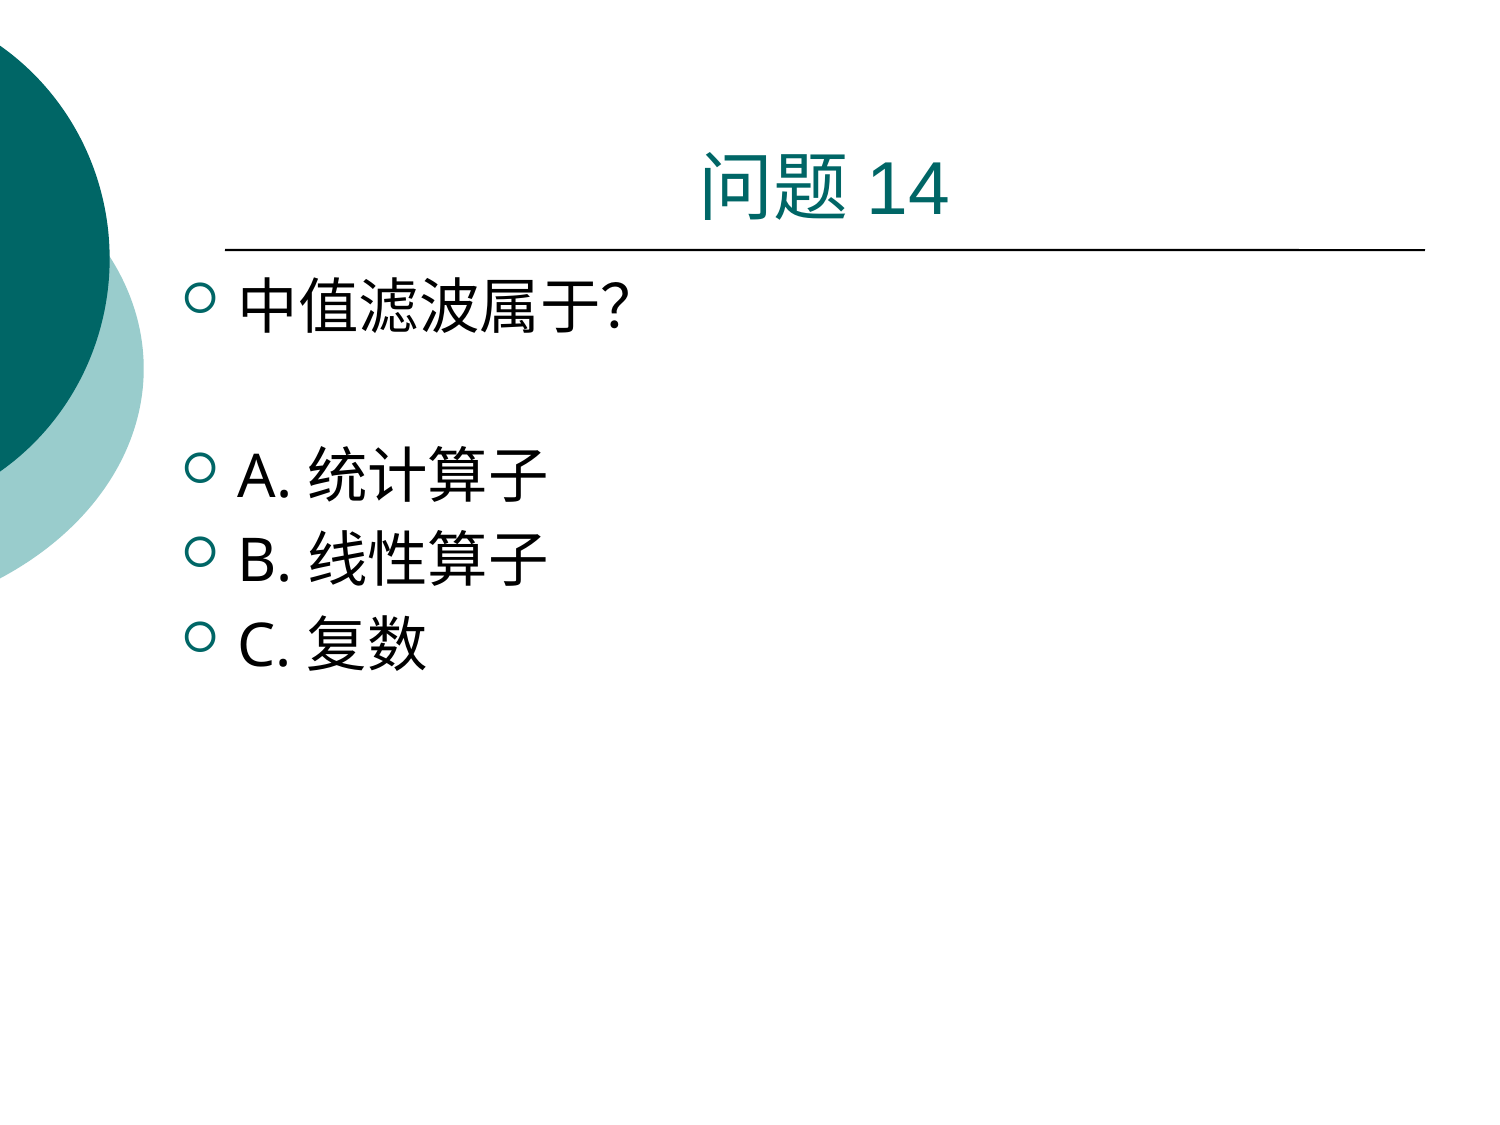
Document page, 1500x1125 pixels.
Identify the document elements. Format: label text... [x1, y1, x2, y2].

title 问题14 [224, 49, 1425, 238]
list 中值滤波属于？ A.统计算子 B.线性算子 C.复数 [166, 260, 1425, 975]
